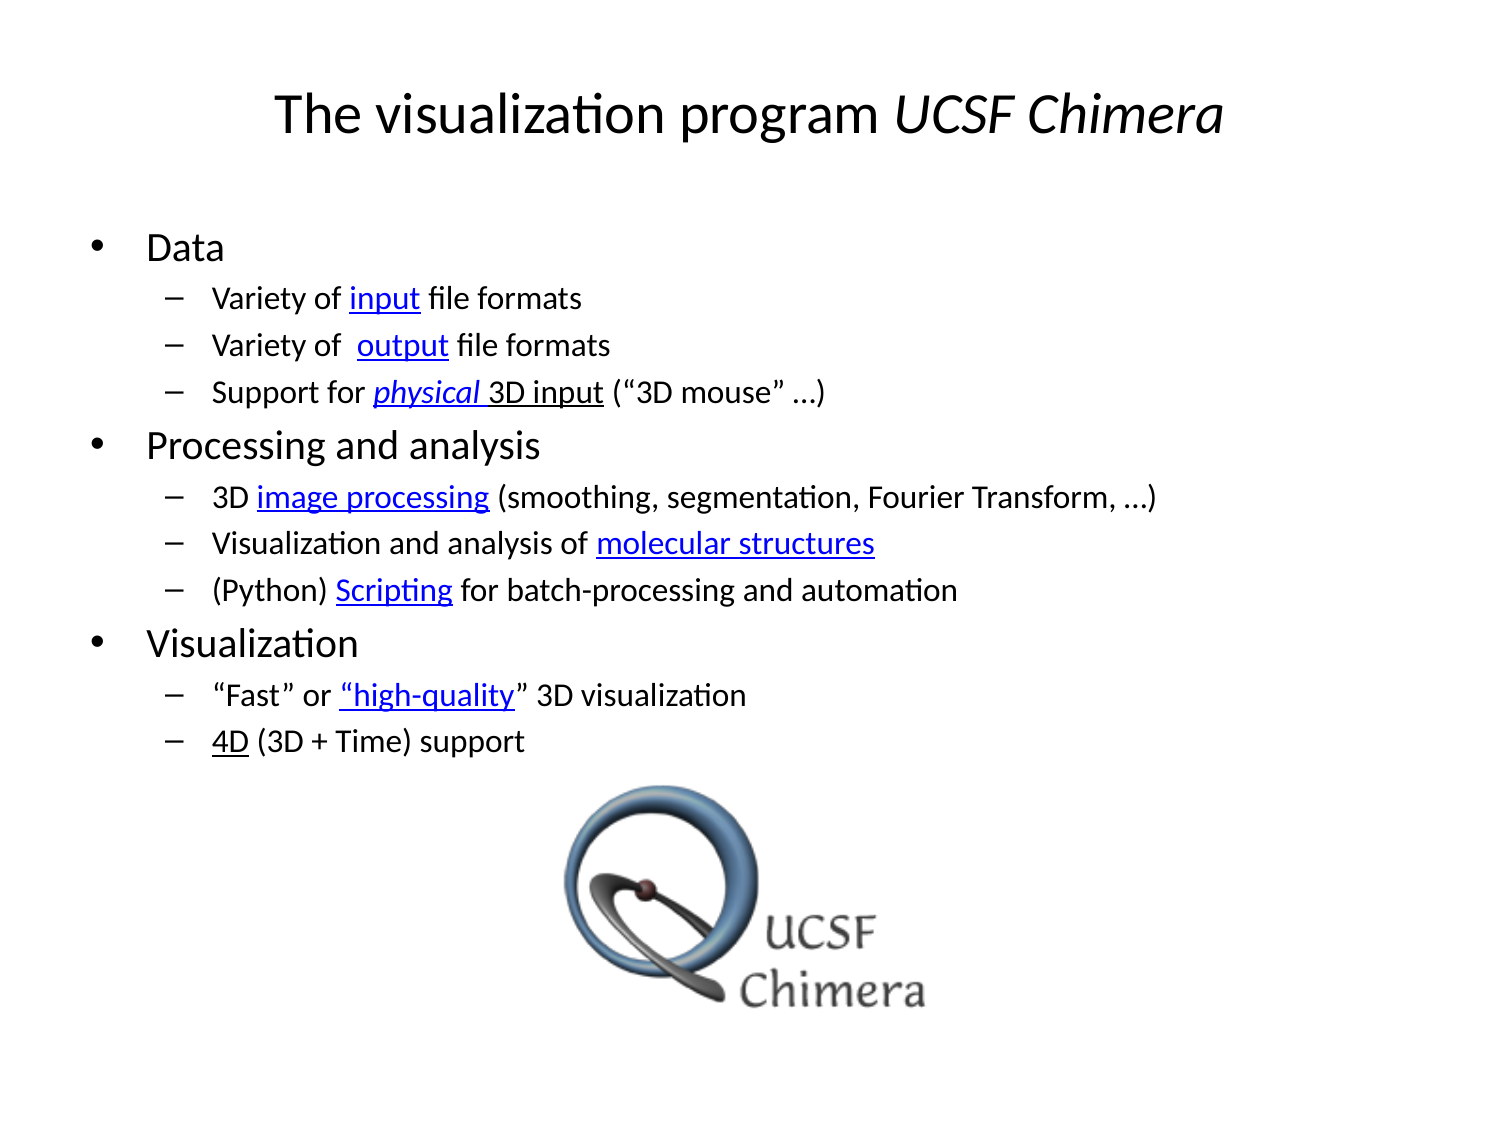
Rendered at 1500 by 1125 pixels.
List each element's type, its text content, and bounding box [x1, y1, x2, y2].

picture [562, 777, 938, 1023]
text_box Data Variety of input file formats Variety of output file formats Support for physical 3D input (“3D mouse” …) Processing and analysis 3D image processing (smoothing, segmentation, Fourier Transform, …) Visualization and analysis of molecular structures (Python) Scripting for batch-processing and automation Visualization “Fast” or “high-quality” 3D visualization 4D (3D + Time) support [74, 212, 1425, 778]
title The visualization program UCSF Chimera [75, 45, 1425, 175]
